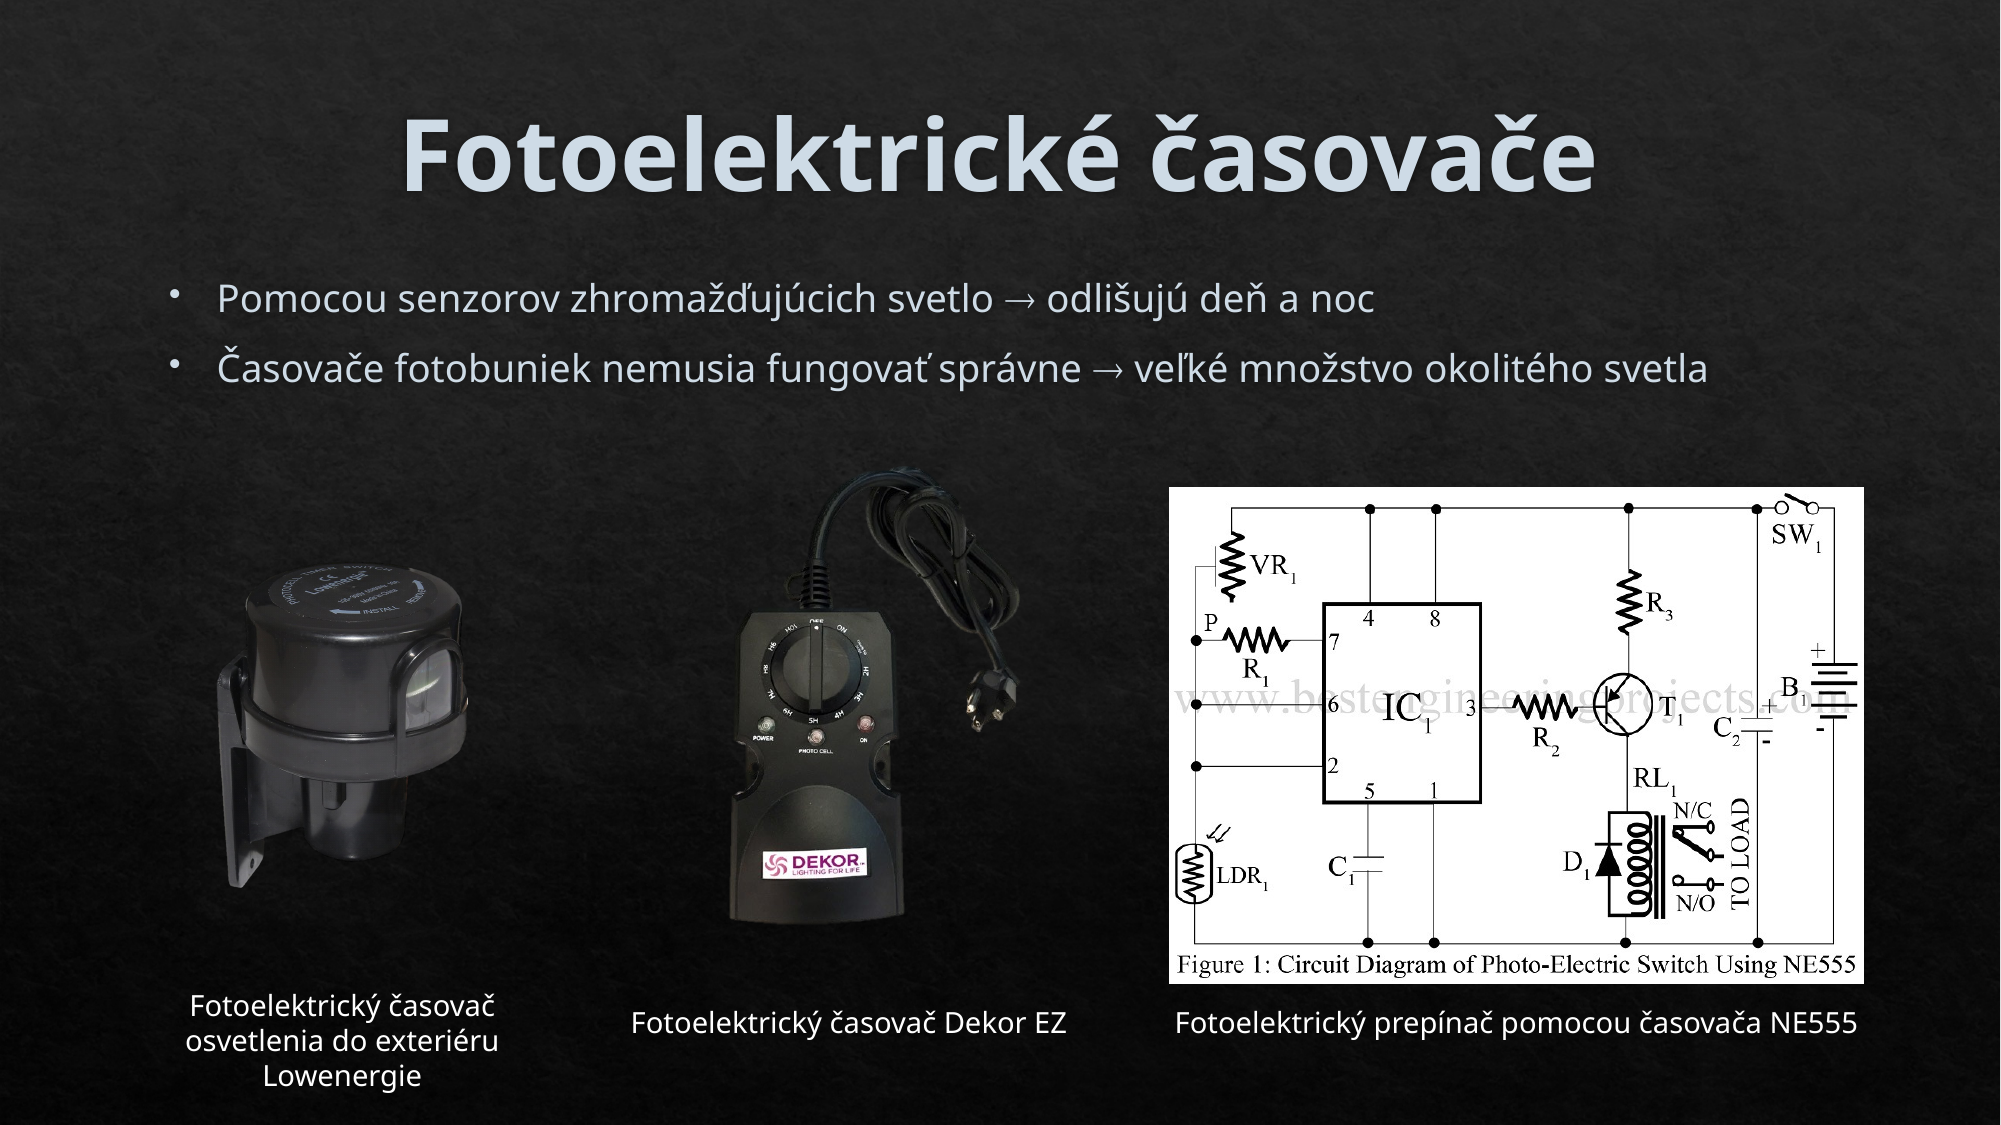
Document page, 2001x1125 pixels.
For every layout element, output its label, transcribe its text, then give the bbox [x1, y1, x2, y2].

picture [598, 437, 1136, 976]
text_box Fotoelektrický prepínač pomocou časovača NE555 [1148, 997, 1886, 1047]
list Pomocou senzorov zhromažďujúcich svetlo  odlišujú deň a noc Časovače fotobuniek nemusia fungovať správne  veľké množstvo okolitého svetla [149, 262, 1835, 438]
text_box Fotoelektrický časovač Dekor EZ [612, 997, 1086, 1047]
picture [216, 561, 469, 889]
title Fotoelektrické časovače [149, 55, 1849, 263]
text_box Fotoelektrický časovač osvetlenia do exteriéru Lowenergie [105, 979, 579, 1100]
picture [1169, 486, 1865, 984]
